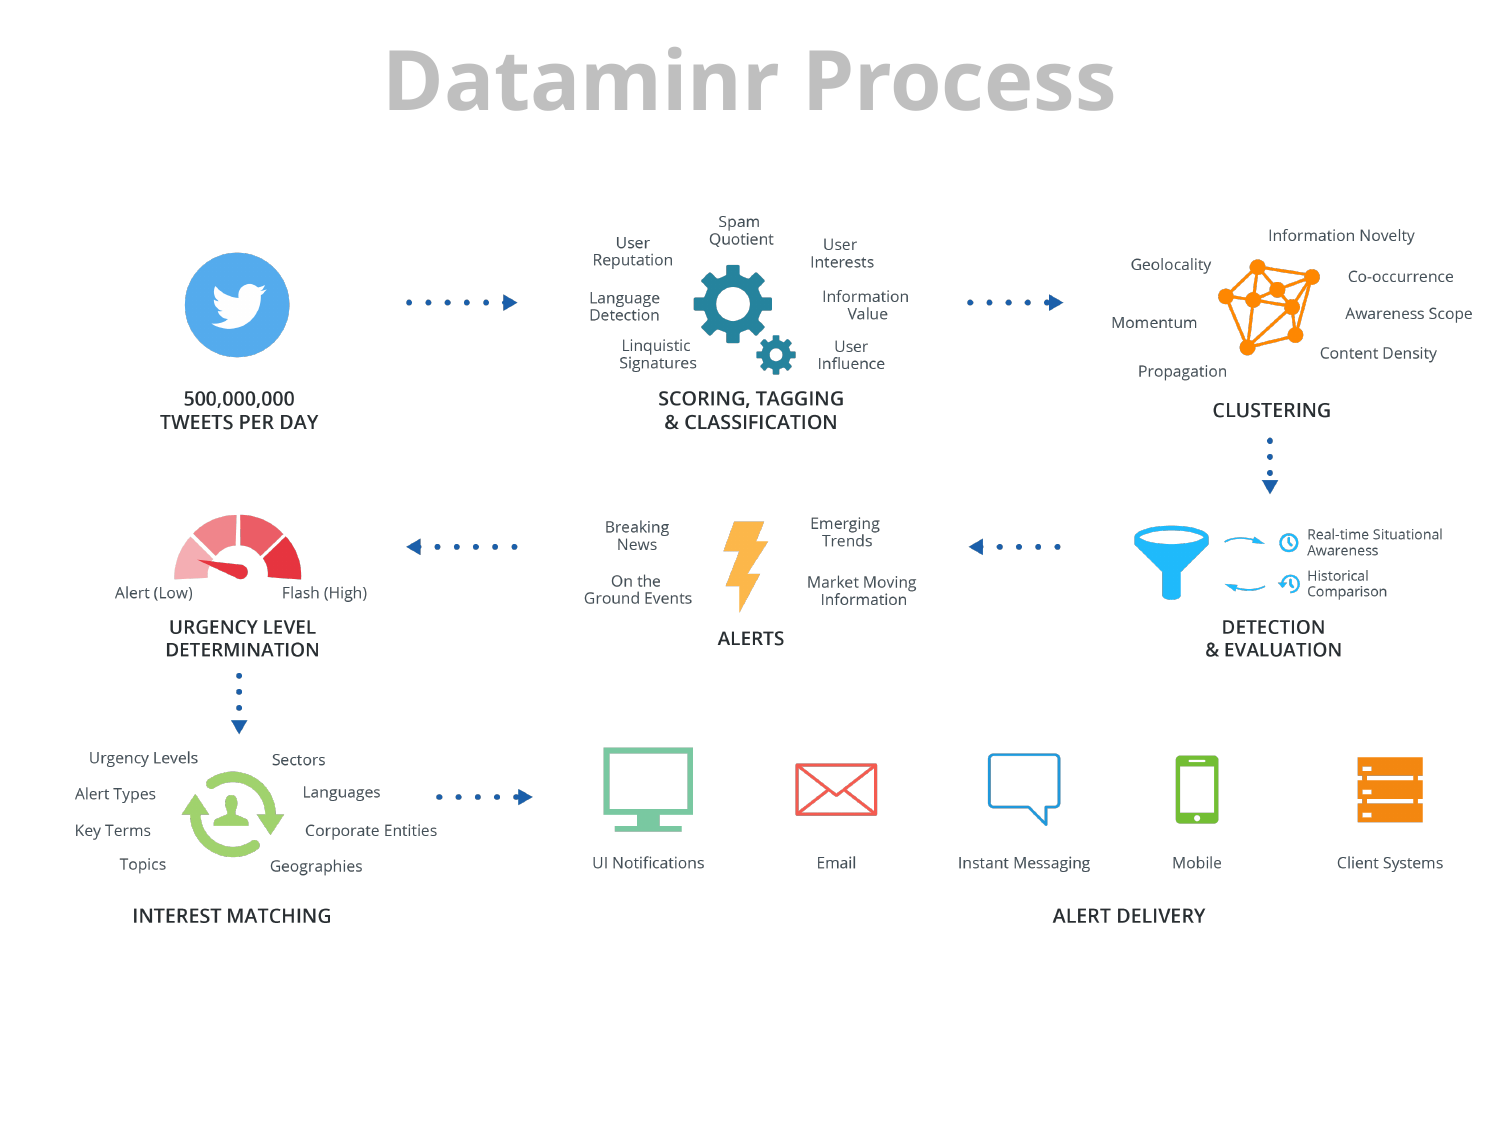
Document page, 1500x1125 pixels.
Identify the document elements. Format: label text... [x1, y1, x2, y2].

title Dataminr Process [75, 15, 1425, 138]
picture [0, 158, 1500, 965]
